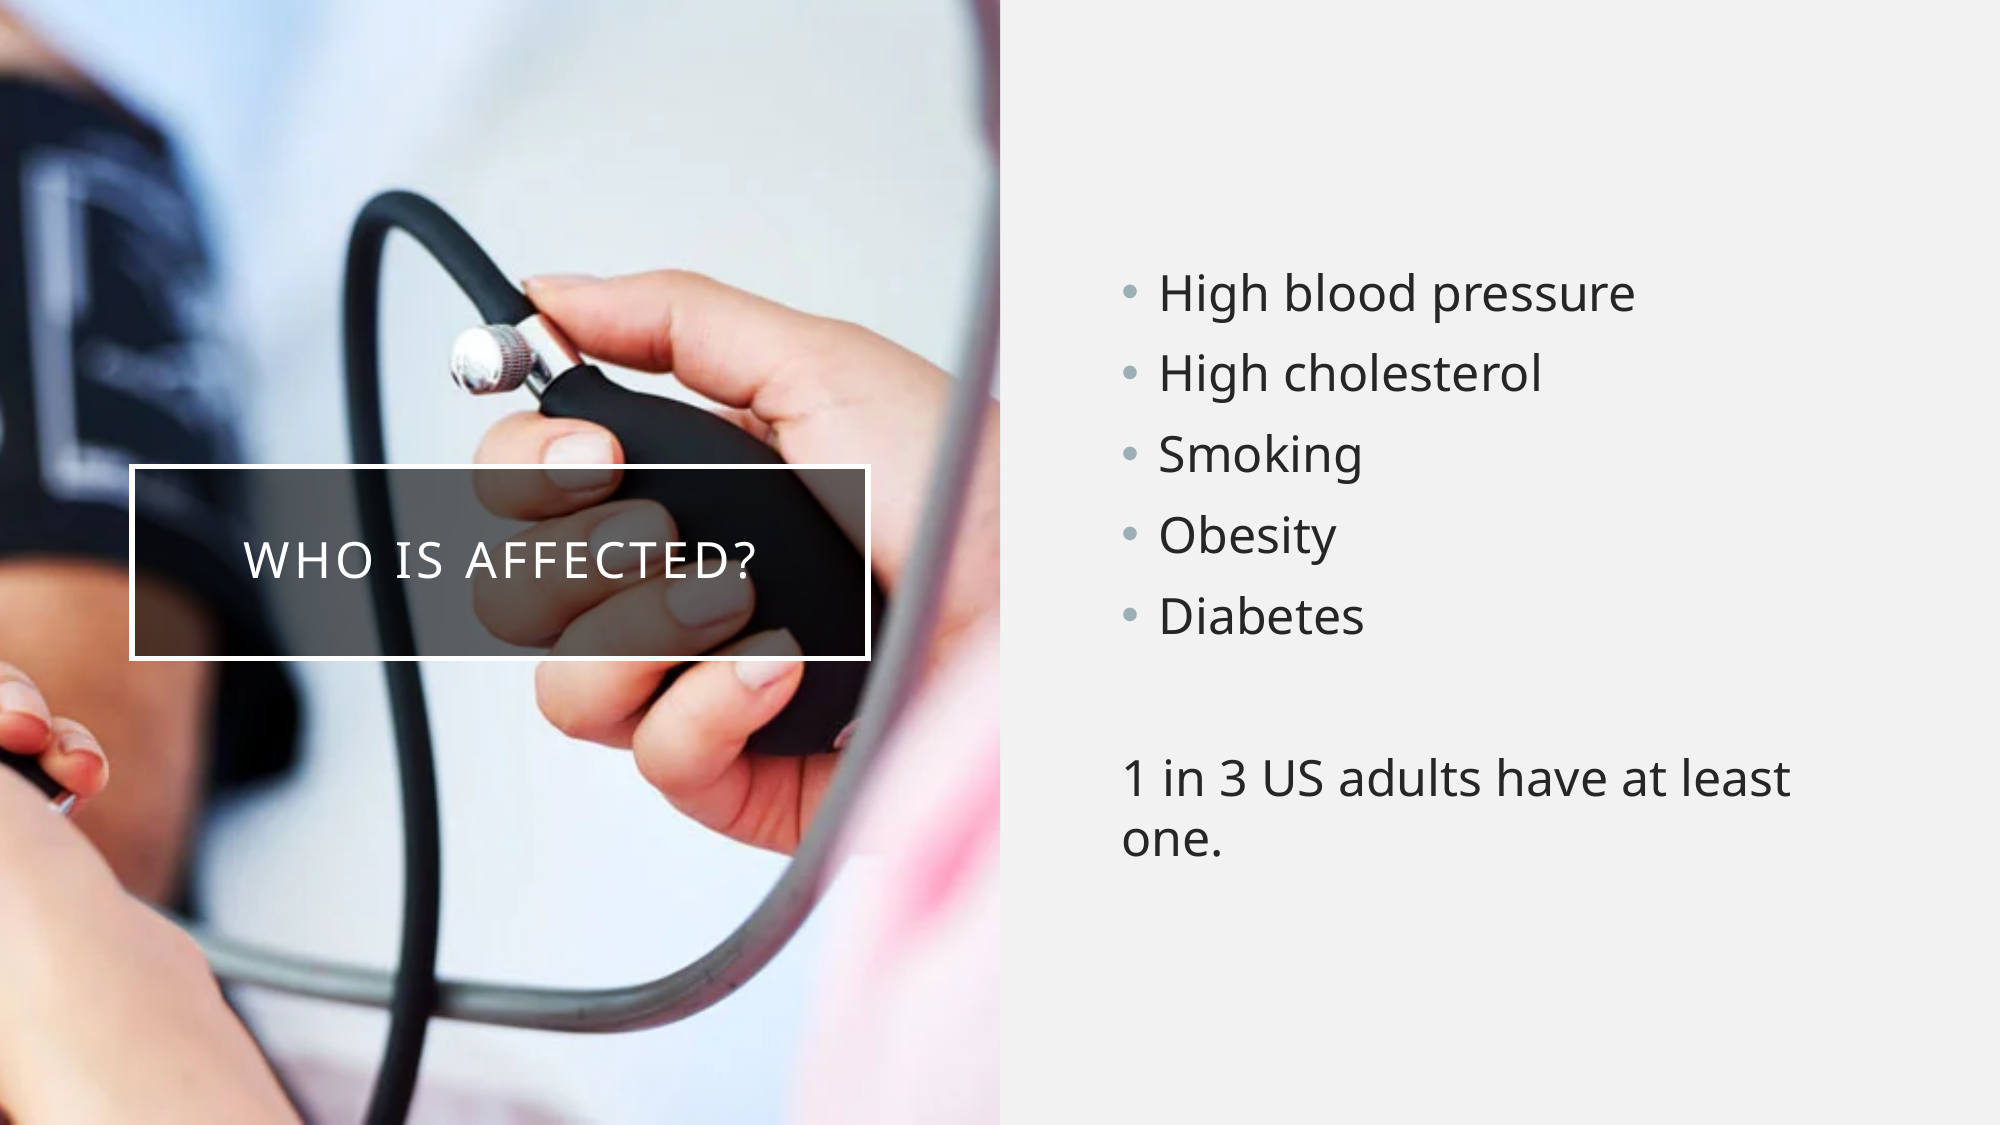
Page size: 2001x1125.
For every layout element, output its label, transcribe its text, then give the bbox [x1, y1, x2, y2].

list High blood pressure High cholesterol Smoking Obesity Diabetes 1 in 3 US adults have at least one. [1106, 160, 1895, 968]
picture [0, 0, 1001, 1125]
